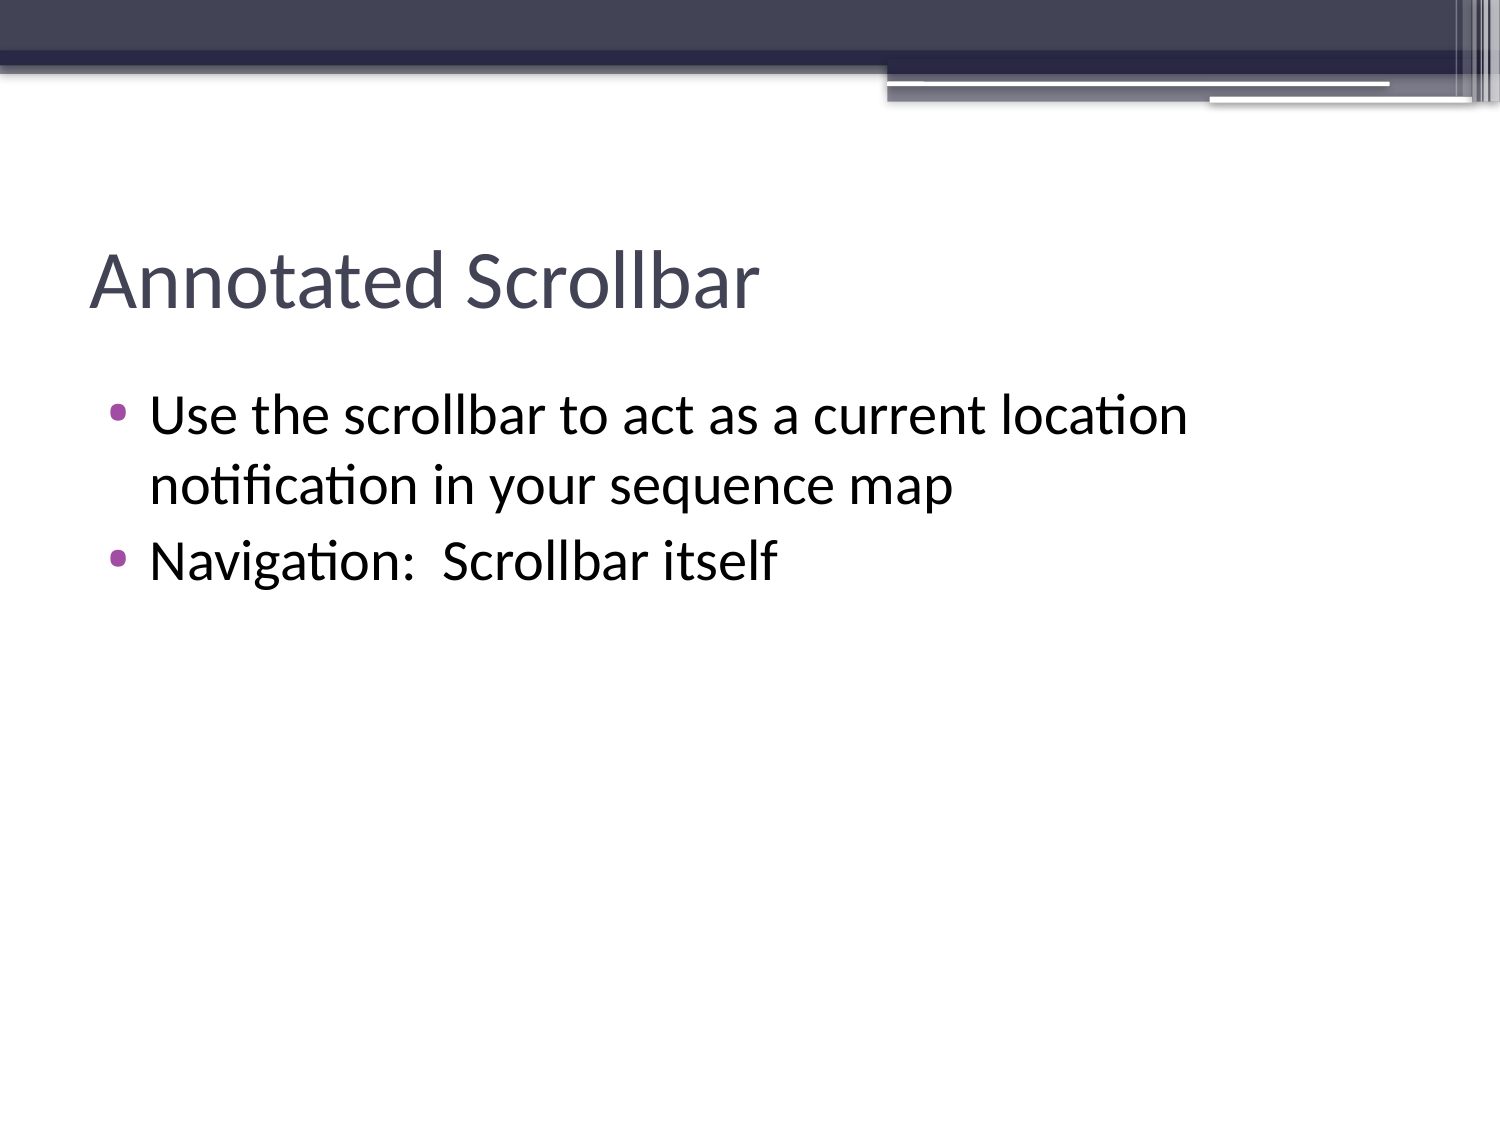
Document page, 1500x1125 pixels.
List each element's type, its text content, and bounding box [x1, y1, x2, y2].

list Use the scrollbar to act as a current location notification in your sequence map Navigation: Scrollbar itself [75, 368, 1425, 1079]
title Annotated Scrollbar [75, 187, 1425, 363]
